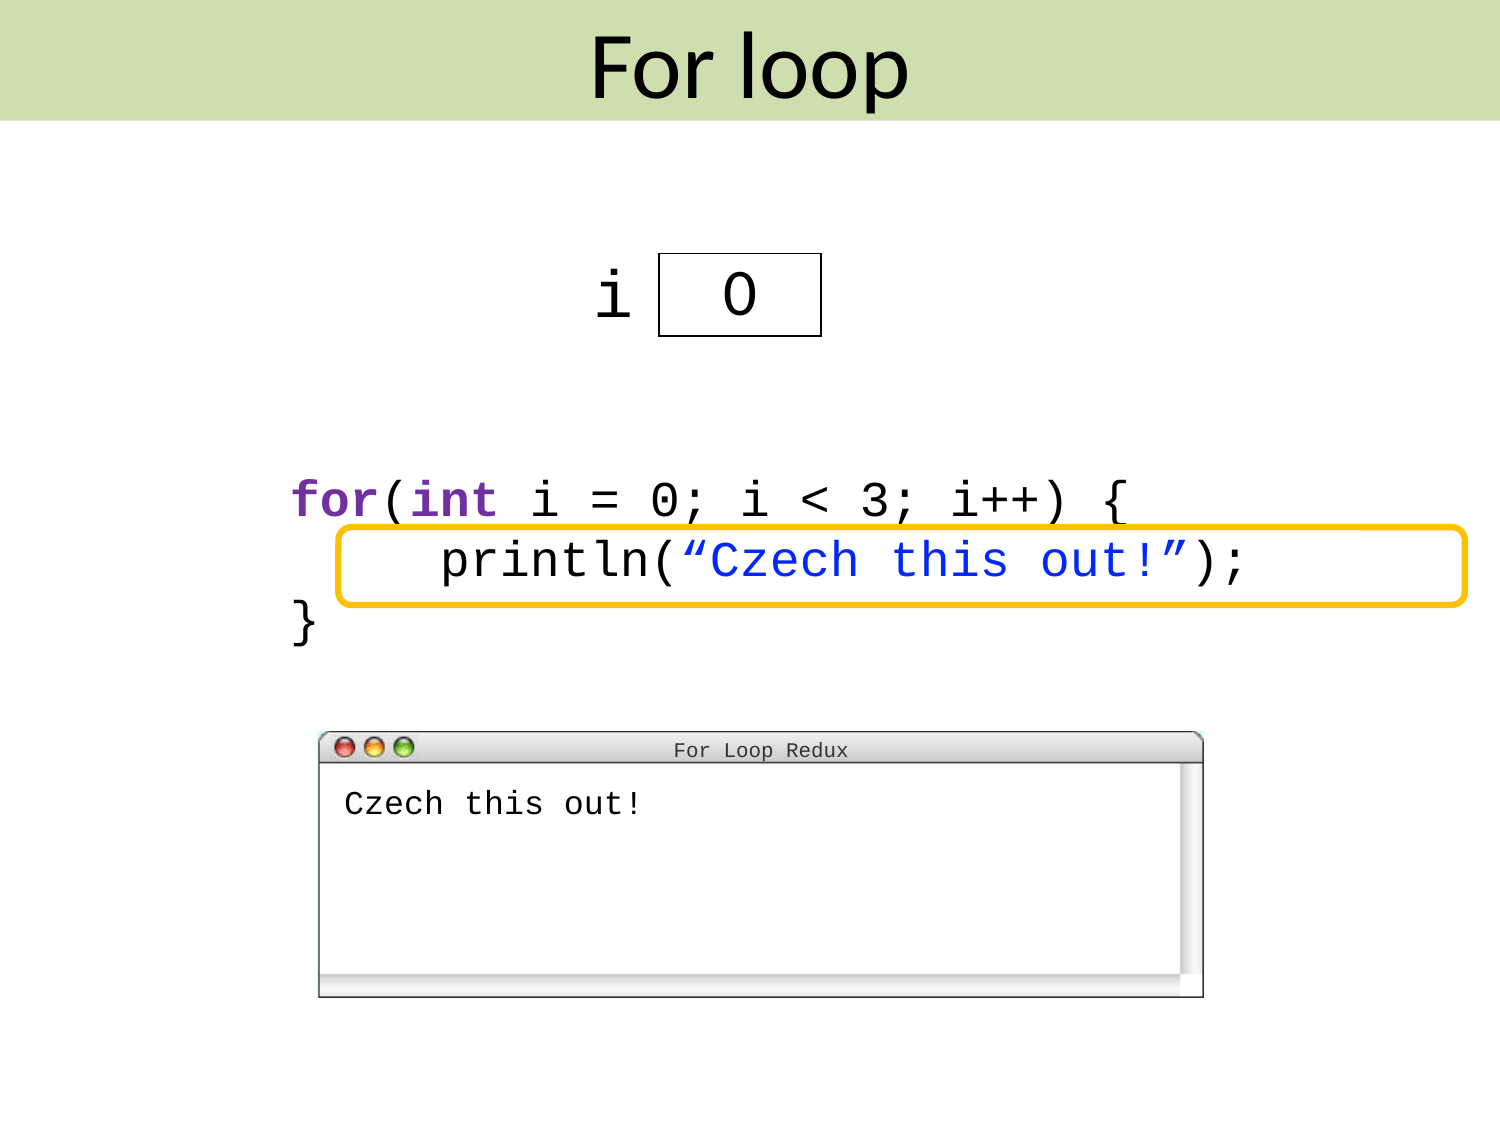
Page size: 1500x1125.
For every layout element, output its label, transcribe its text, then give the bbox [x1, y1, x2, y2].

text_box For loop [0, 0, 1500, 121]
text_box 0 [658, 253, 822, 337]
text_box [337, 526, 1466, 606]
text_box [317, 728, 1204, 998]
text_box for(int i = 0; i < 3; i++) { println(“Czech this out!”); } [125, 398, 1265, 714]
text_box i [578, 243, 649, 338]
